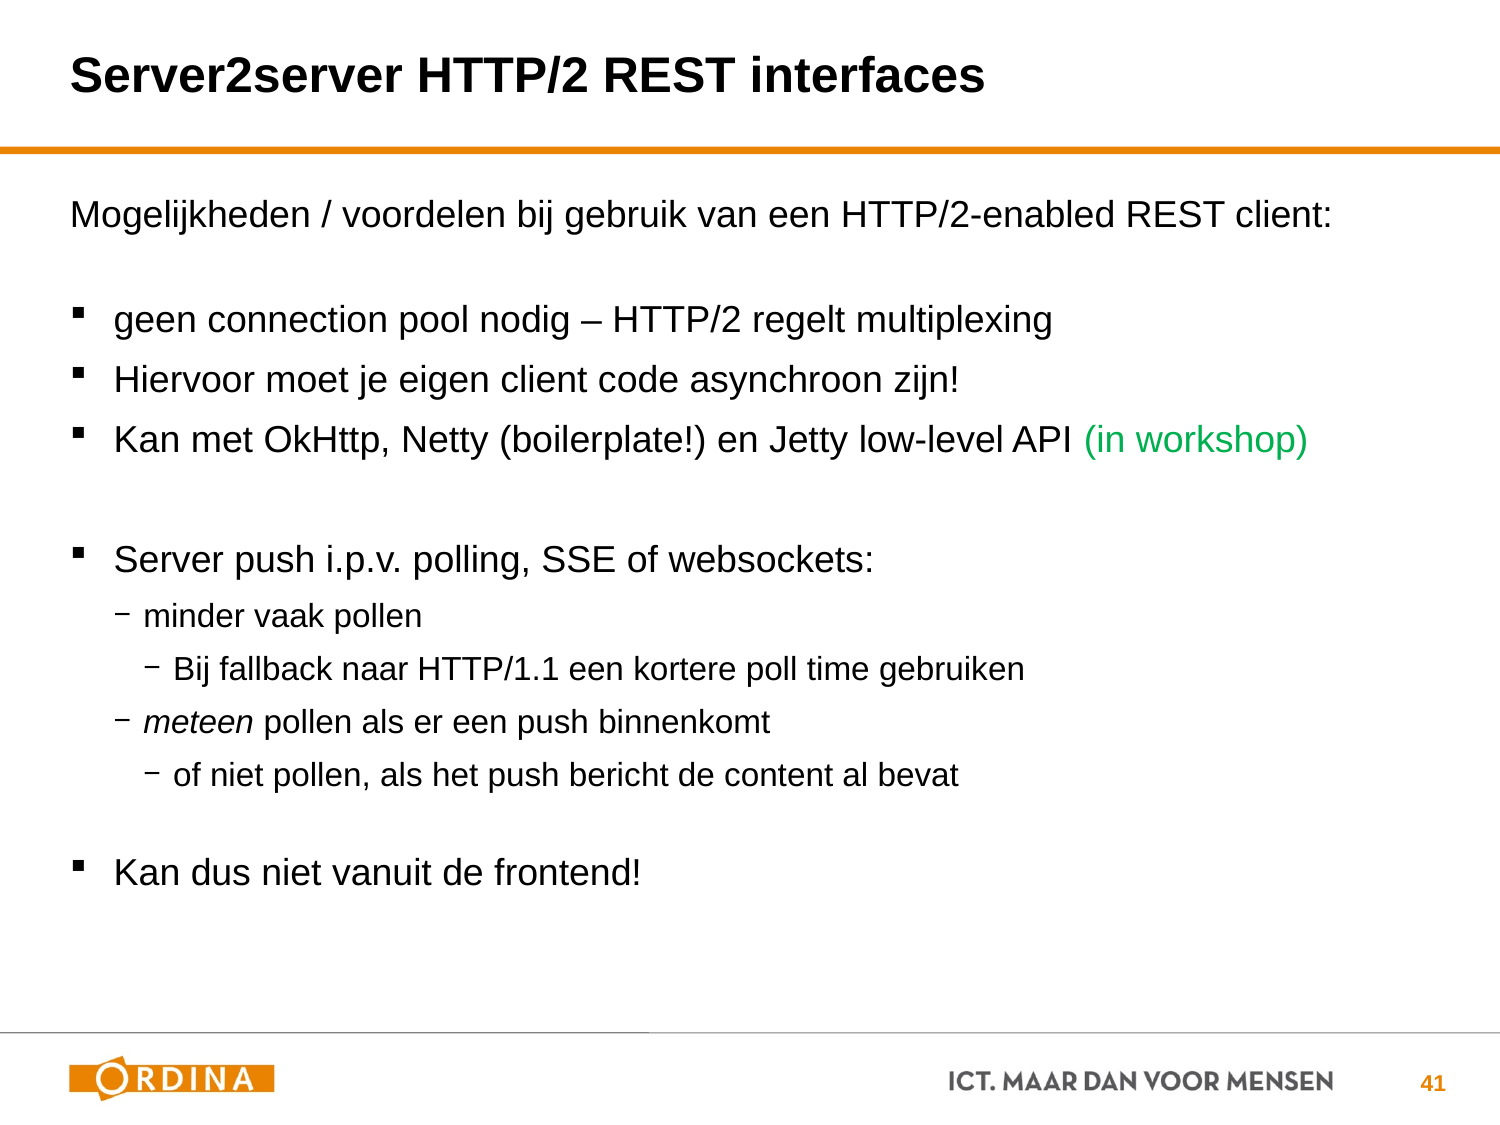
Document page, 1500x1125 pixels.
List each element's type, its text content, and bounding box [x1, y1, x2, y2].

picture [64, 1051, 279, 1105]
picture [941, 1061, 1340, 1100]
title Server2server HTTP/2 REST interfaces [54, 0, 1397, 147]
slide_number 41 [1354, 1060, 1462, 1112]
list Mogelijkheden / voordelen bij gebruik van een HTTP/2-enabled REST client: geen connection pool nodig – HTTP/2 regelt multiplexing Hiervoor moet je eigen client code asynchroon zijn! Kan met OkHttp, Netty (boilerplate!) en Jetty low-level API (in workshop) Server push i.p.v. polling, SSE of websockets: minder vaak pollen Bij fallback naar HTTP/1.1 een kortere poll time gebruiken meteen pollen als er een push binnenkomt of niet pollen, als het push bericht de content al bevat Kan dus niet vanuit de frontend! [54, 182, 1462, 1003]
